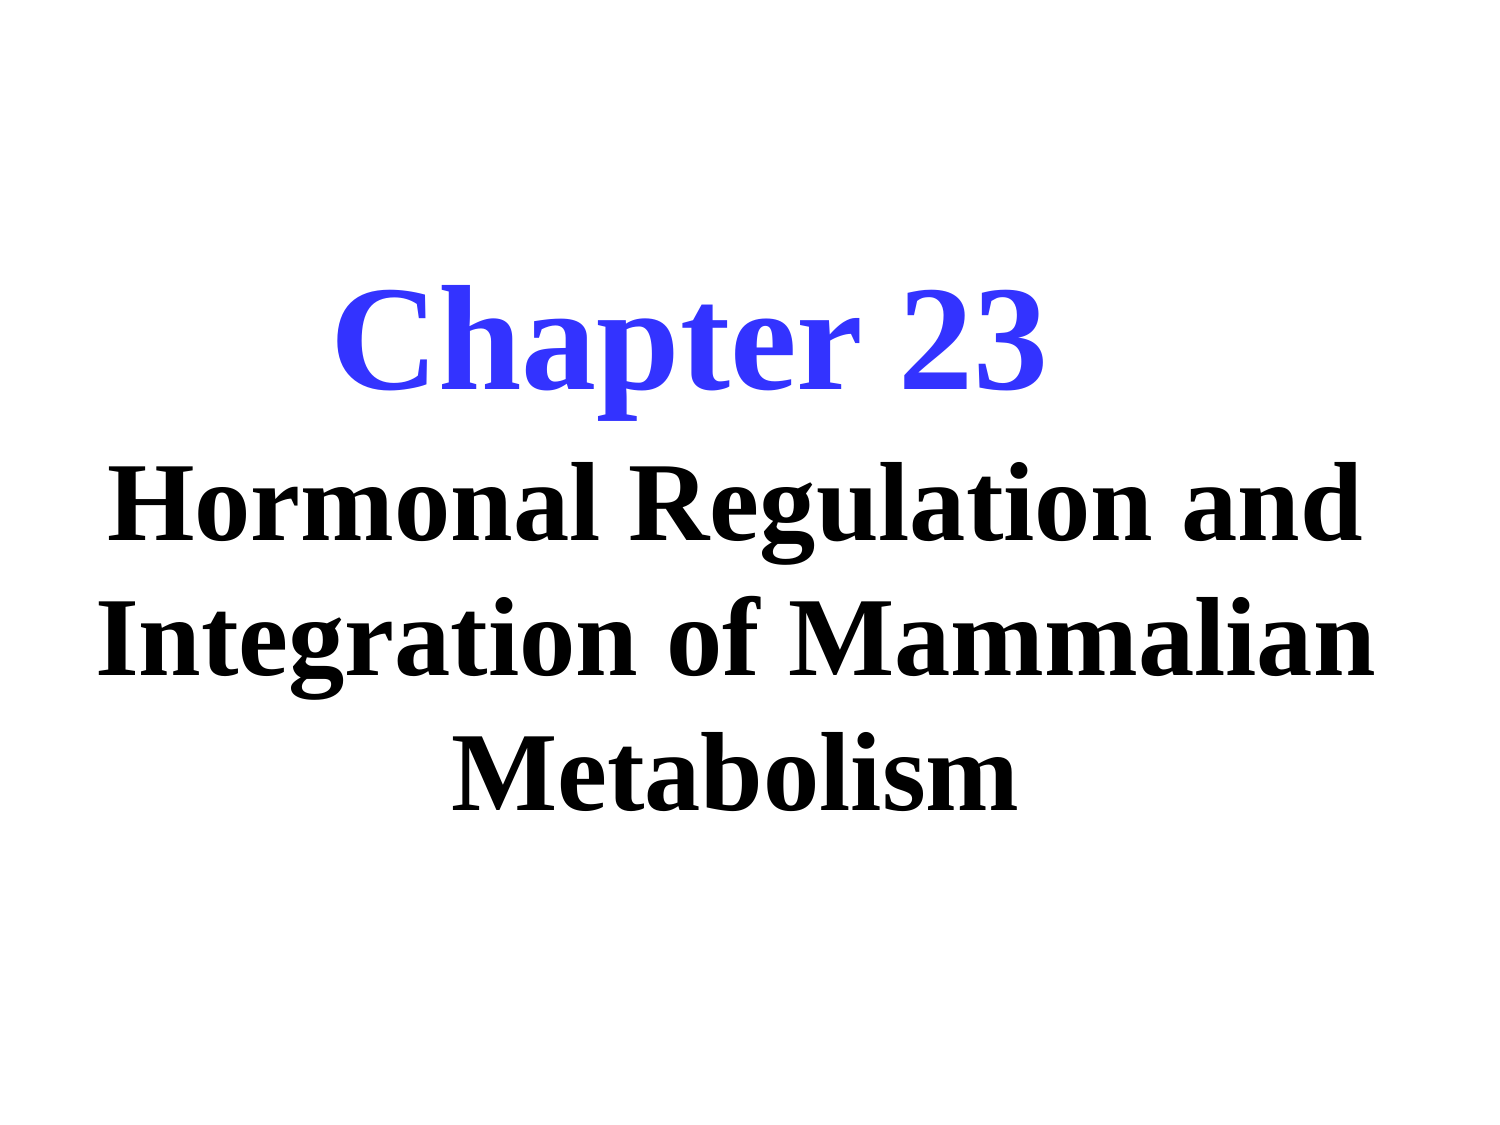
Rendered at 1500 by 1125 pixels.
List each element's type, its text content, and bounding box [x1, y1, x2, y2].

subtitle Hormonal Regulation and Integration of Mammalian Metabolism [29, 420, 1443, 709]
title Chapter 23 [0, 326, 1463, 514]
